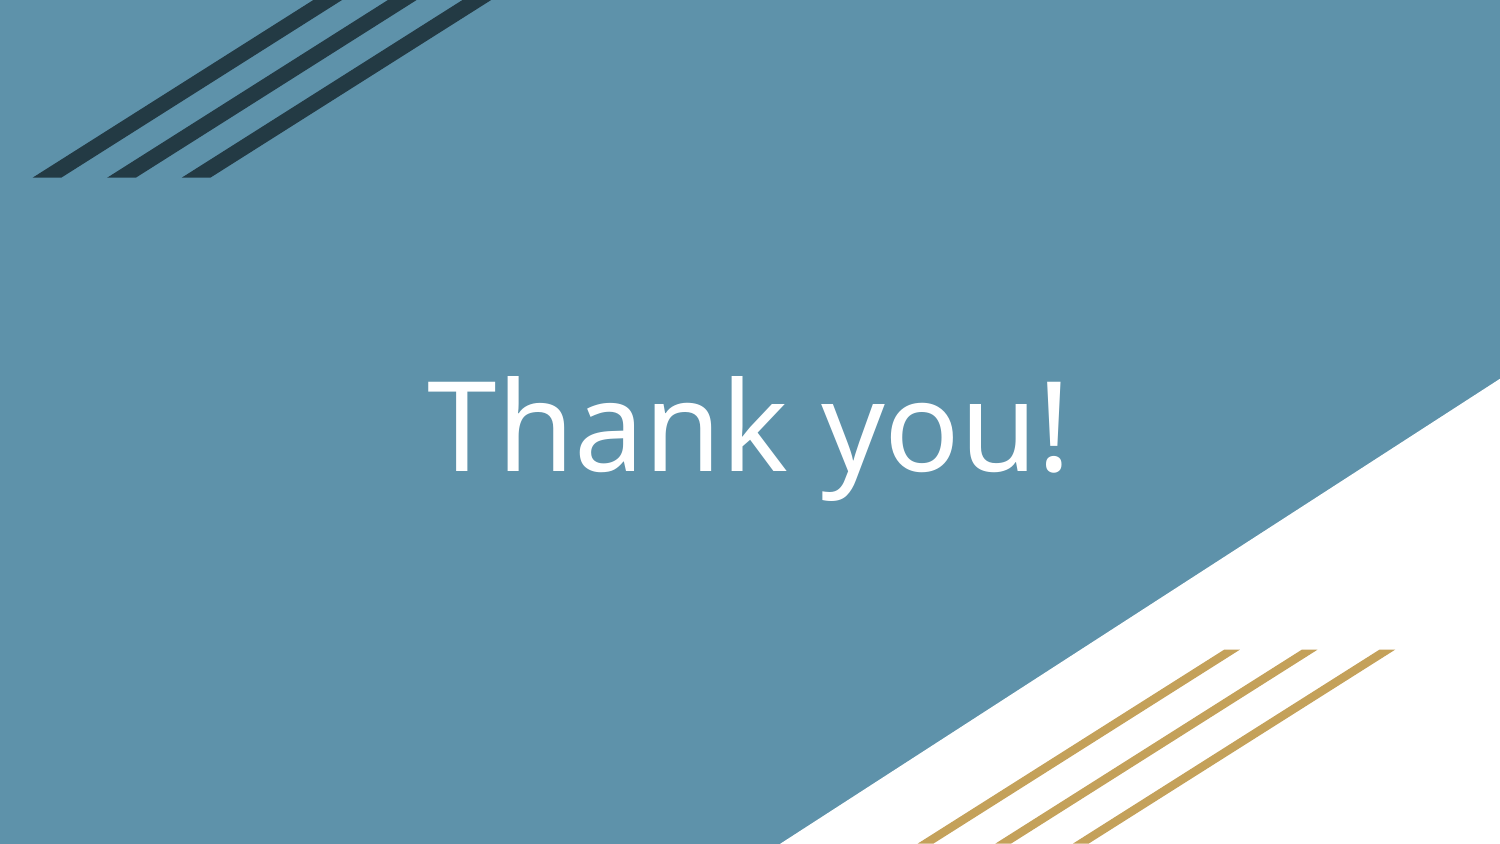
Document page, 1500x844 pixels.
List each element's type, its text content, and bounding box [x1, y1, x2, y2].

title Thank you! [28, 286, 1472, 557]
